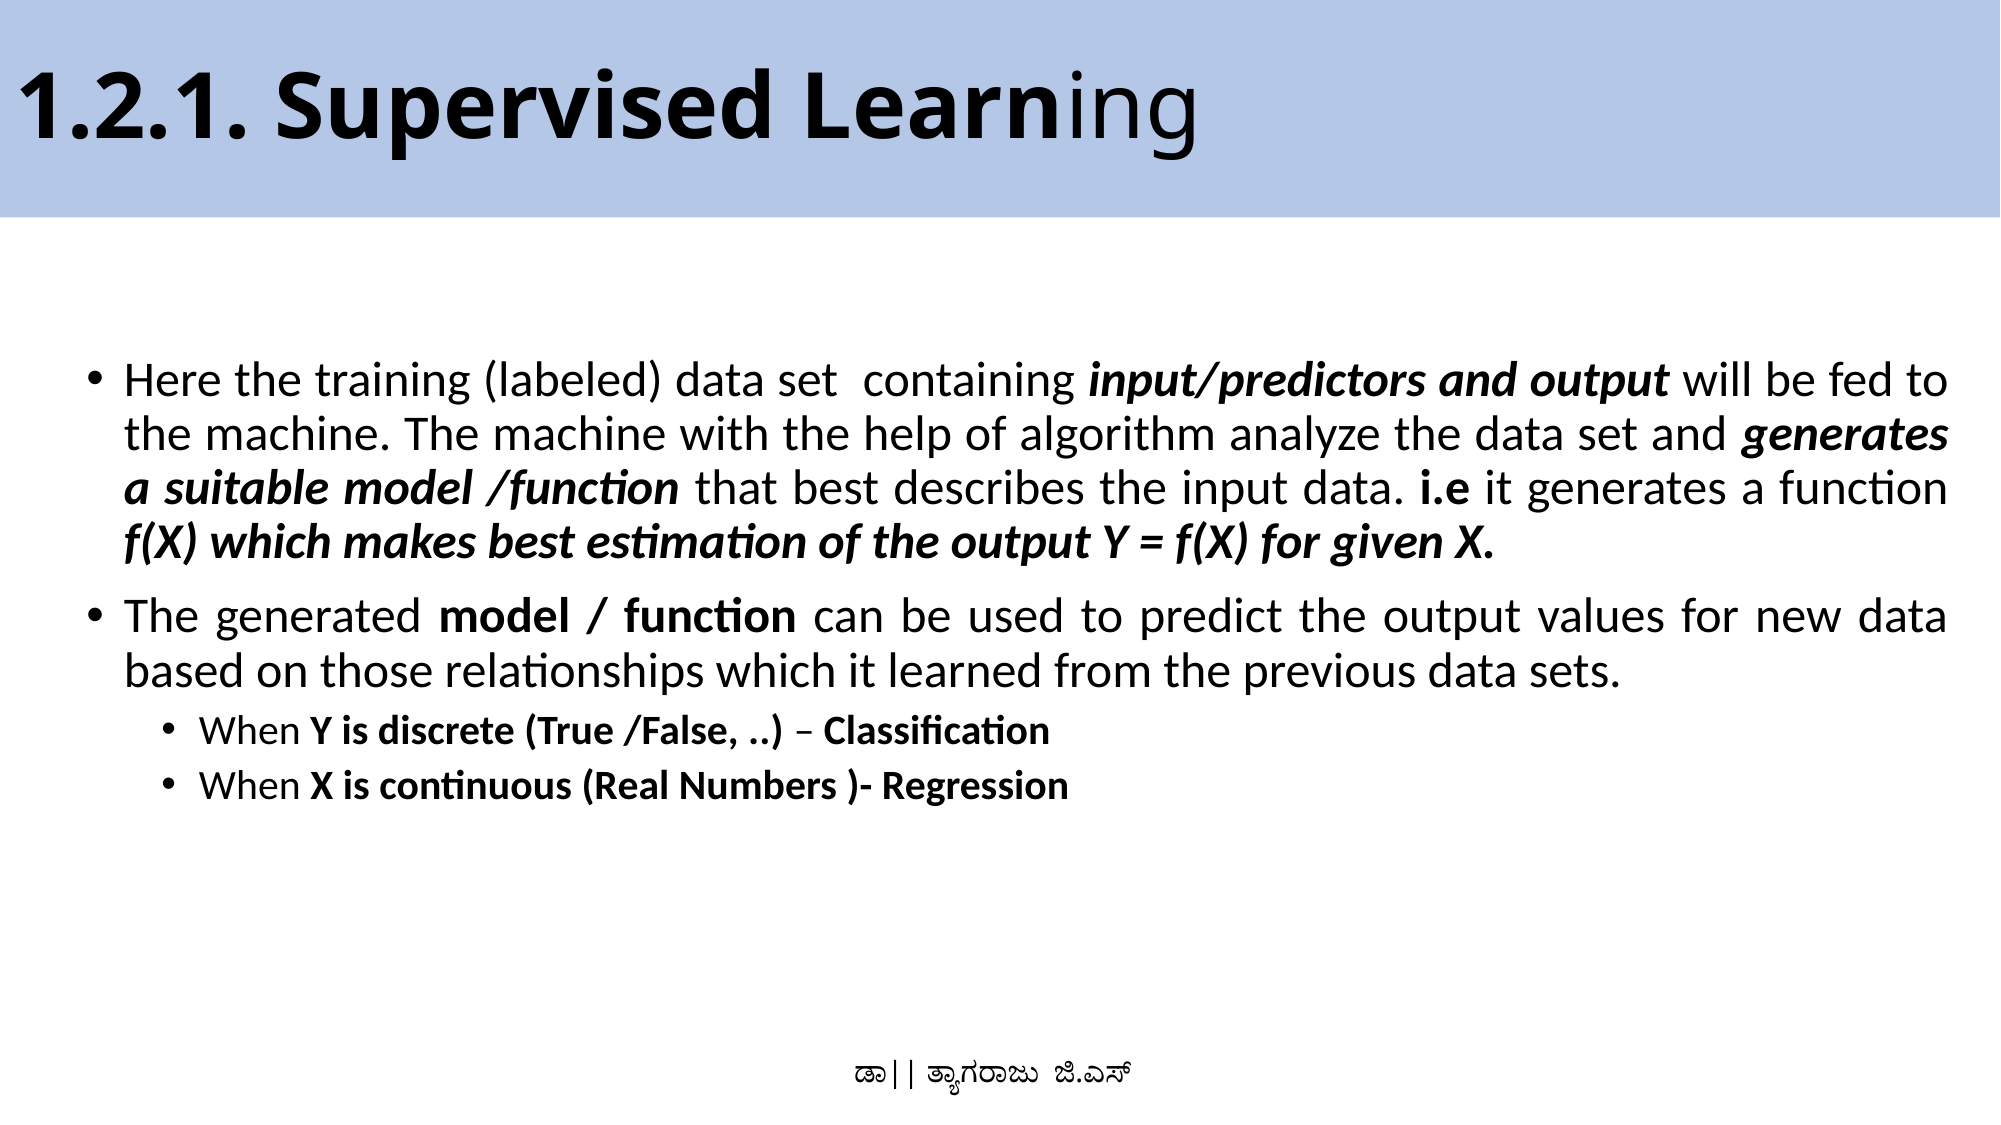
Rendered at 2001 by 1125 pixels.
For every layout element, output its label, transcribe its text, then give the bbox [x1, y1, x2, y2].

footer ಡಾ|| ತ್ಯಾಗರಾಜು ಜಿ.ಎಸ್ [662, 1042, 1338, 1103]
title 1.2.1. Supervised Learning [0, 0, 2000, 218]
list Here the training (labeled) data set containing input/predictors and output will be fed to the machine. The machine with the help of algorithm analyze the data set and generates a suitable model /function that best describes the input data. i.e it generates a function f(X) which makes best estimation of the output Y = f(X) for given X. The generated model / function can be used to predict the output values for new data based on those relationships which it learned from the previous data sets. When Y is discrete (True /False, ..) – Classification When X is continuous (Real Numbers )- Regression [71, 345, 1964, 943]
